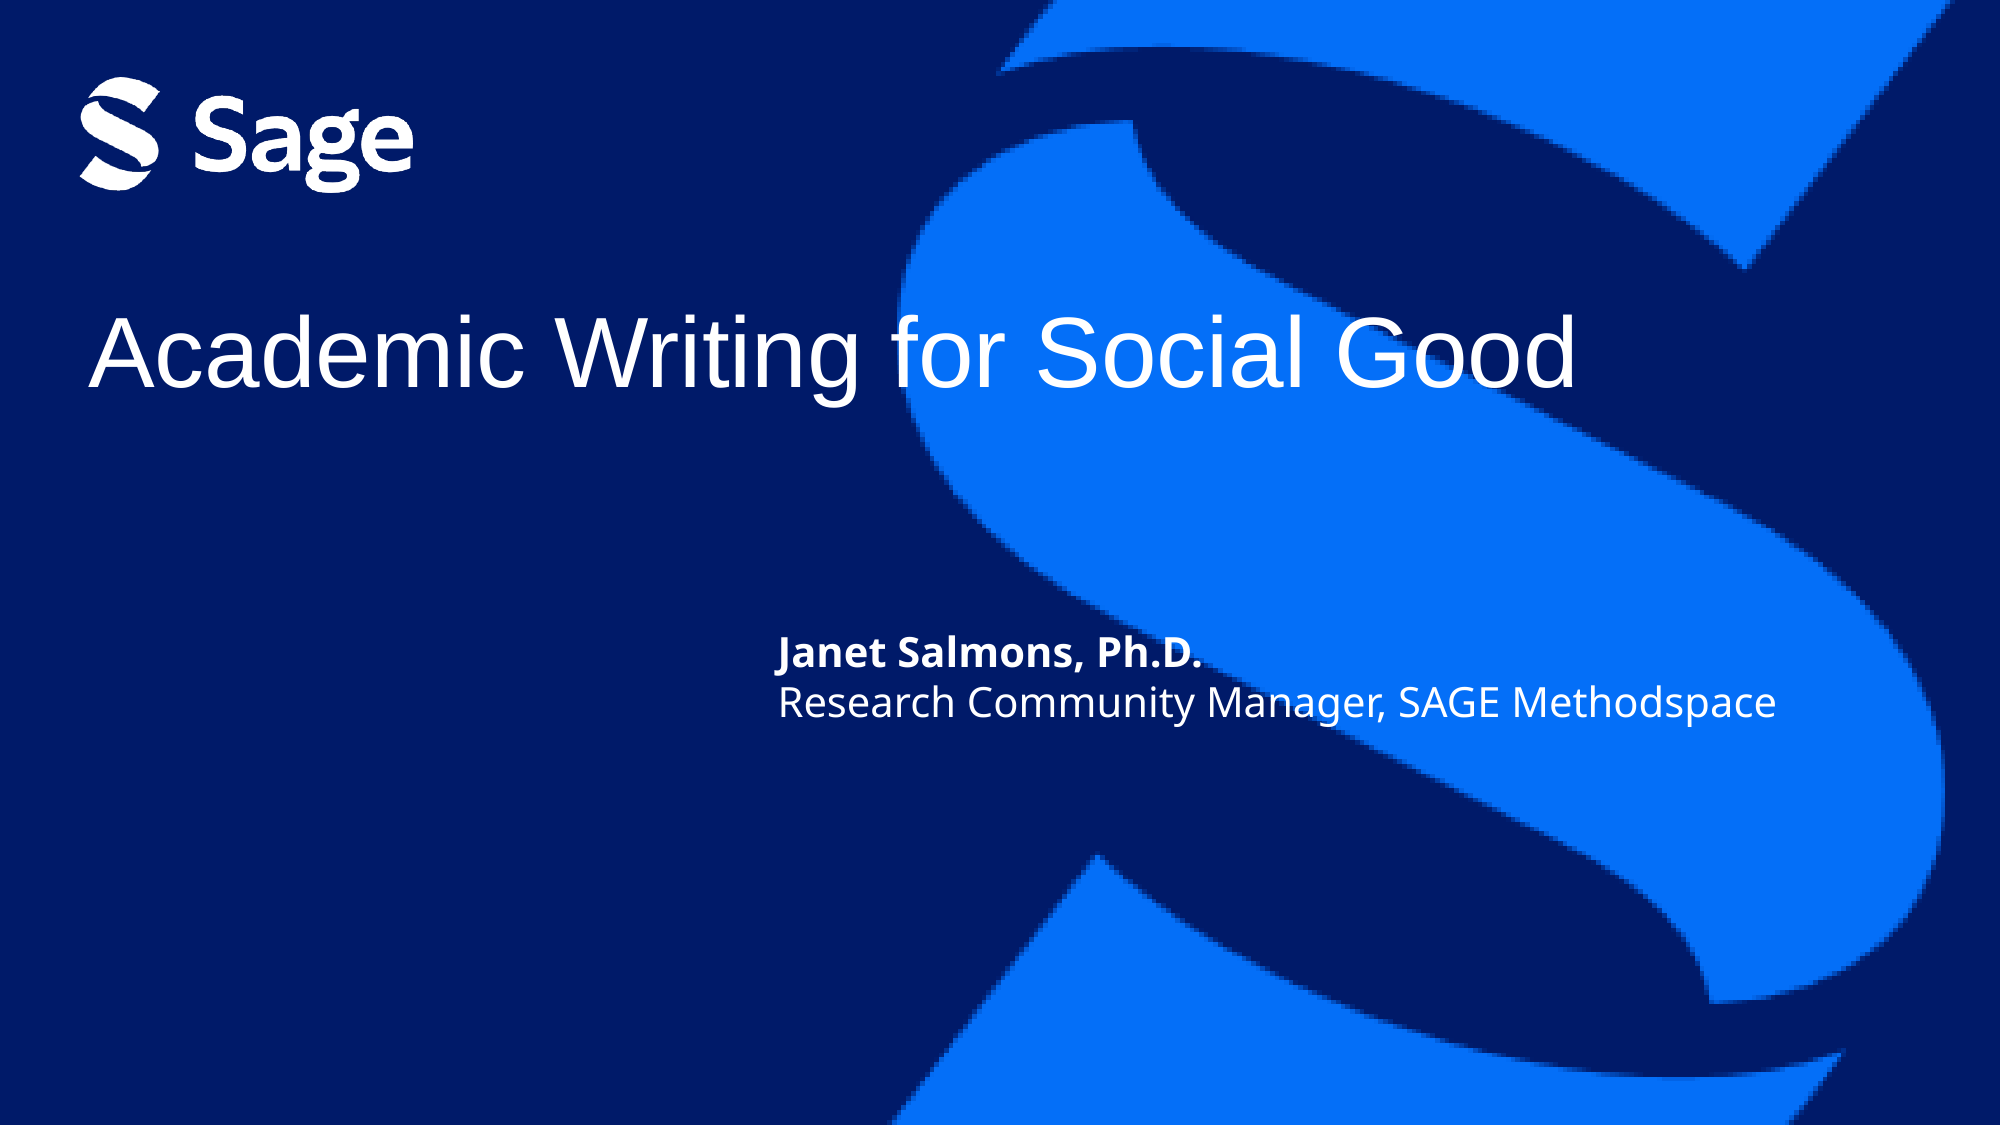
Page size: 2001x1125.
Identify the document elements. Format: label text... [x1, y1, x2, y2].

picture [77, 77, 415, 193]
picture [883, 0, 1960, 1125]
text_box Janet Salmons, Ph.D. Research Community Manager, SAGE Methodspace [762, 618, 1859, 833]
title Academic Writing for Social Good [79, 302, 1923, 418]
